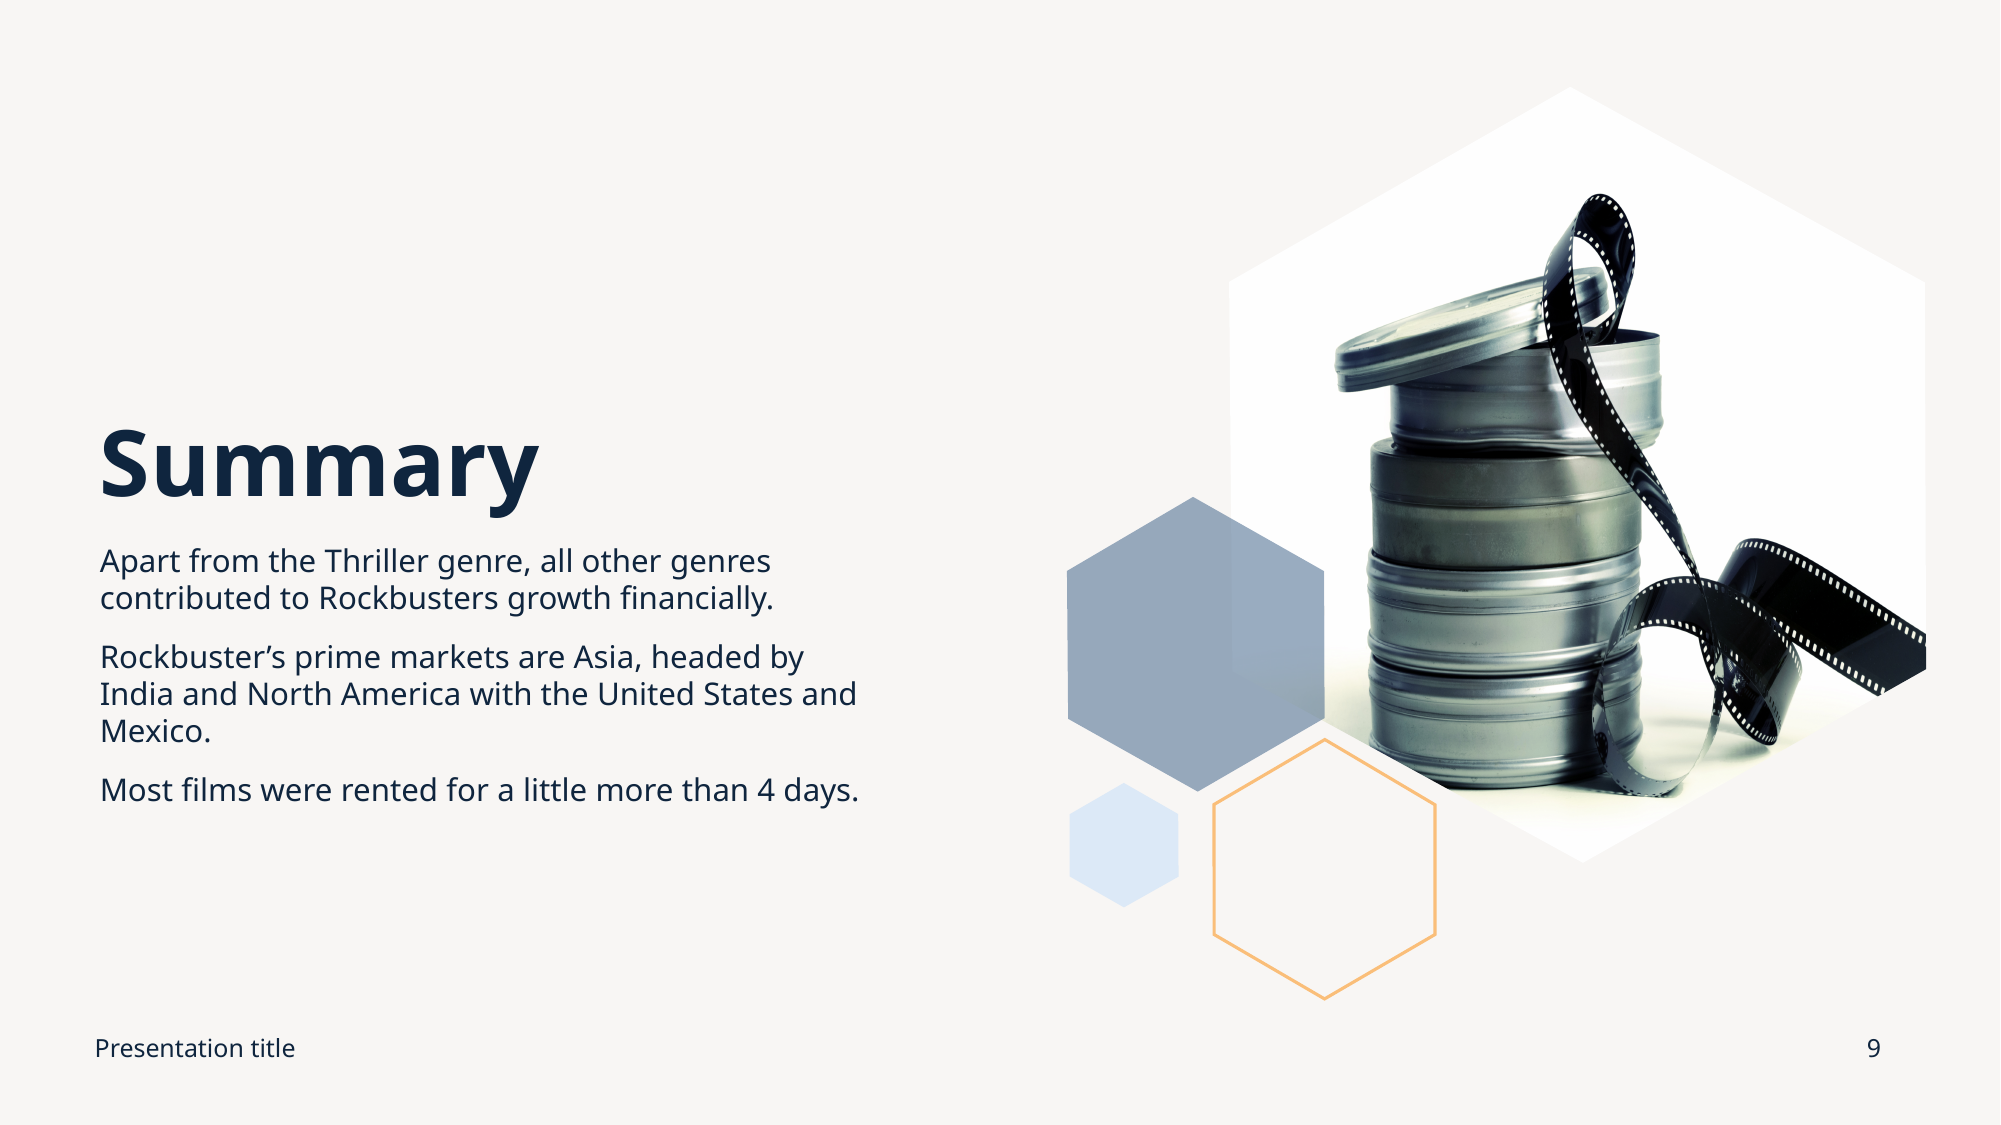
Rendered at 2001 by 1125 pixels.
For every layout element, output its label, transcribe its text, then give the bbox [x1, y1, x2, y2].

picture [1066, 86, 1927, 863]
title Summary [84, 409, 1229, 628]
slide_number 9 [1836, 1020, 1912, 1080]
list Apart from the Thriller genre, all other genres contributed to Rockbusters growth financially. Rockbuster’s prime markets are Asia, headed by India and North America with the United States and Mexico. Most films were rented for a little more than 4 days. [84, 533, 899, 863]
footer Presentation title [79, 1020, 755, 1080]
